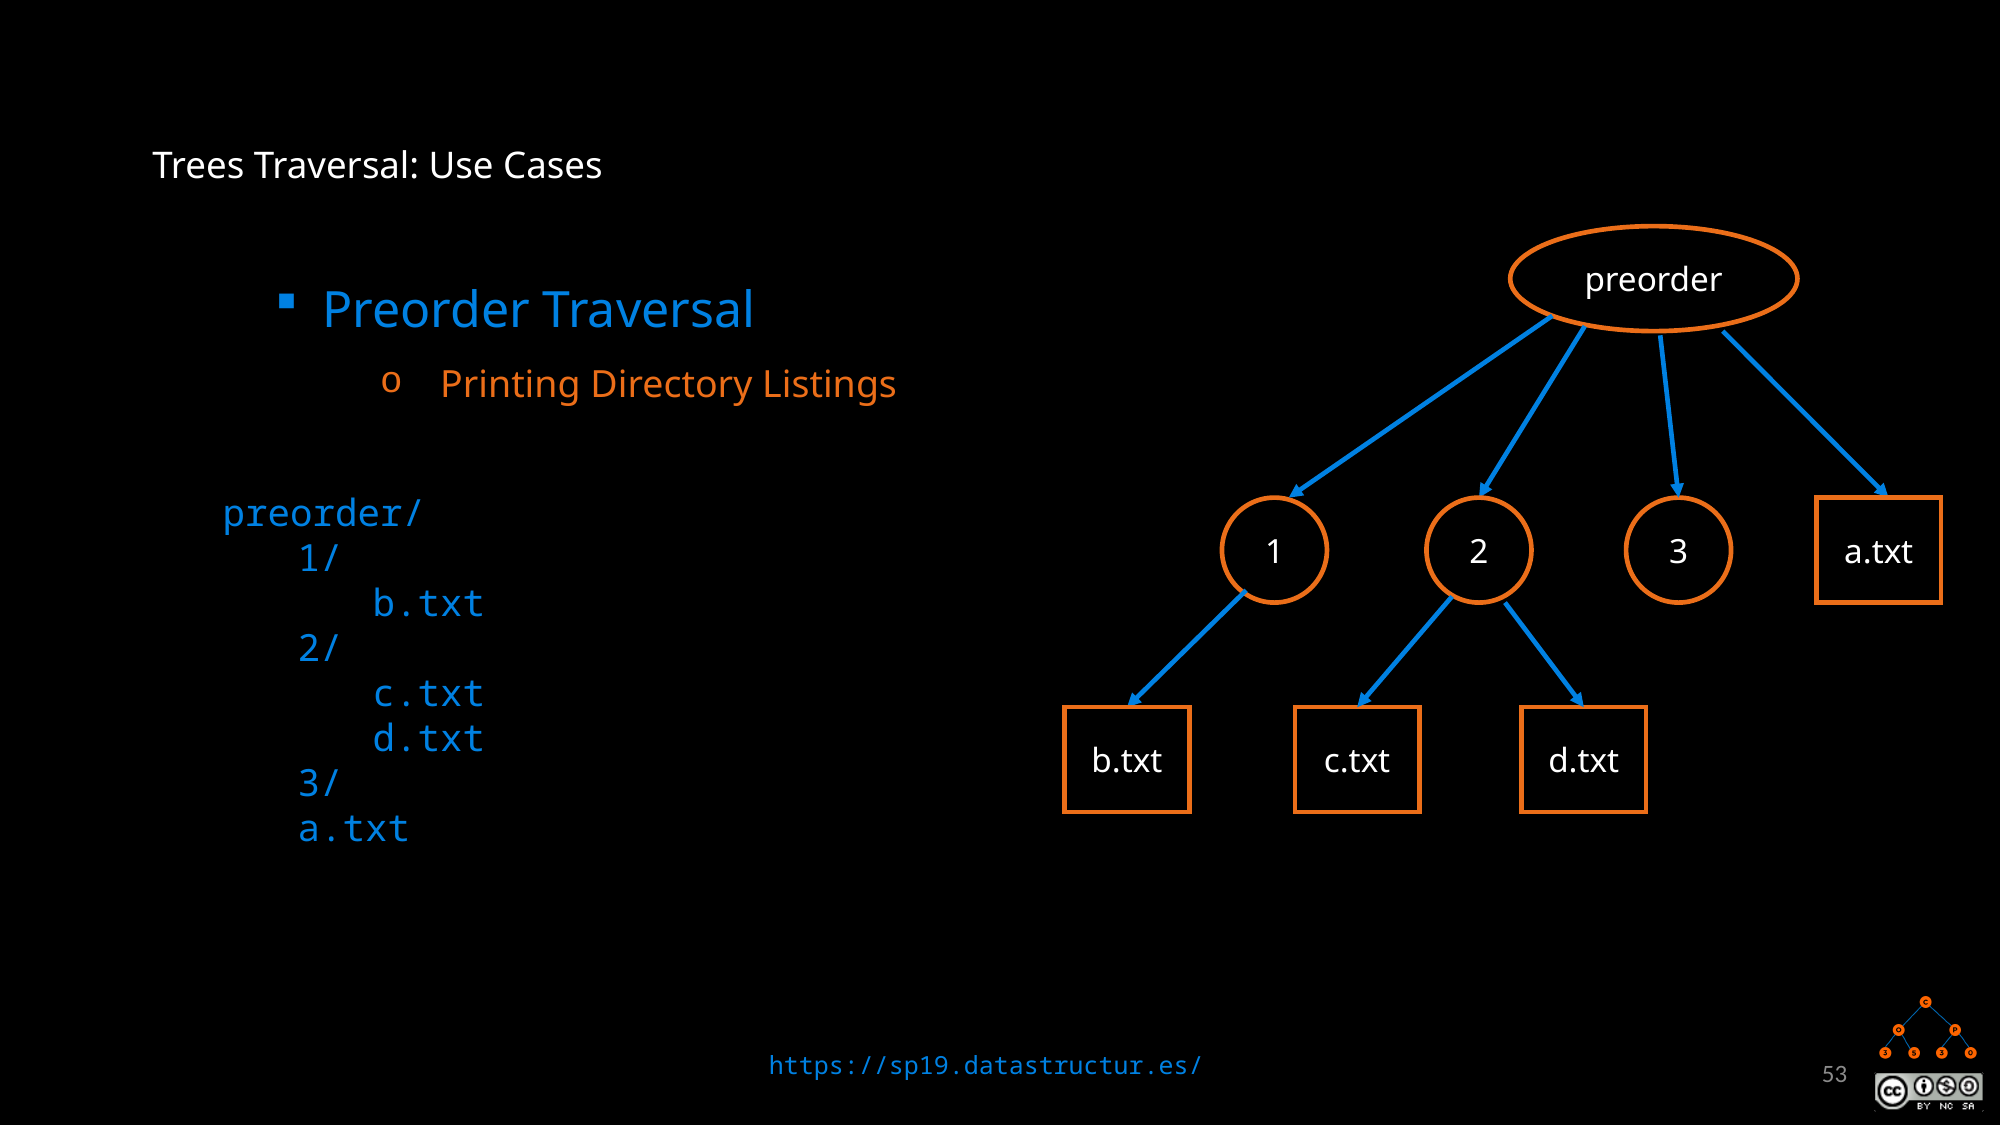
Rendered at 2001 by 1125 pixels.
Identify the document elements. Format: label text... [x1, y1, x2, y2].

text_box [1479, 326, 1585, 498]
text_box 2 [1425, 498, 1533, 604]
title Trees Traversal: Use Cases [137, 59, 1863, 278]
text_box Preorder Traversal Printing Directory Listings [260, 240, 1065, 623]
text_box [1660, 335, 1679, 498]
text_box https://sp19.datastructur.es/ [754, 1042, 1219, 1092]
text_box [1859, 988, 1998, 1112]
text_box b.txt [1064, 706, 1190, 813]
text_box preorder/ 1/ b.txt 2/ c.txt d.txt 3/ a.txt [207, 481, 724, 856]
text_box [1126, 590, 1247, 708]
text_box a.txt [1816, 497, 1942, 604]
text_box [1357, 596, 1452, 708]
text_box c.txt [1294, 706, 1420, 813]
text_box preorder [1509, 225, 1799, 333]
slide_number 53 [1412, 1042, 1859, 1103]
text_box 3 [1625, 496, 1733, 604]
text_box d.txt [1521, 706, 1647, 813]
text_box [1504, 602, 1584, 708]
text_box 1 [1220, 496, 1329, 604]
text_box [1288, 315, 1553, 498]
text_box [1722, 331, 1889, 498]
